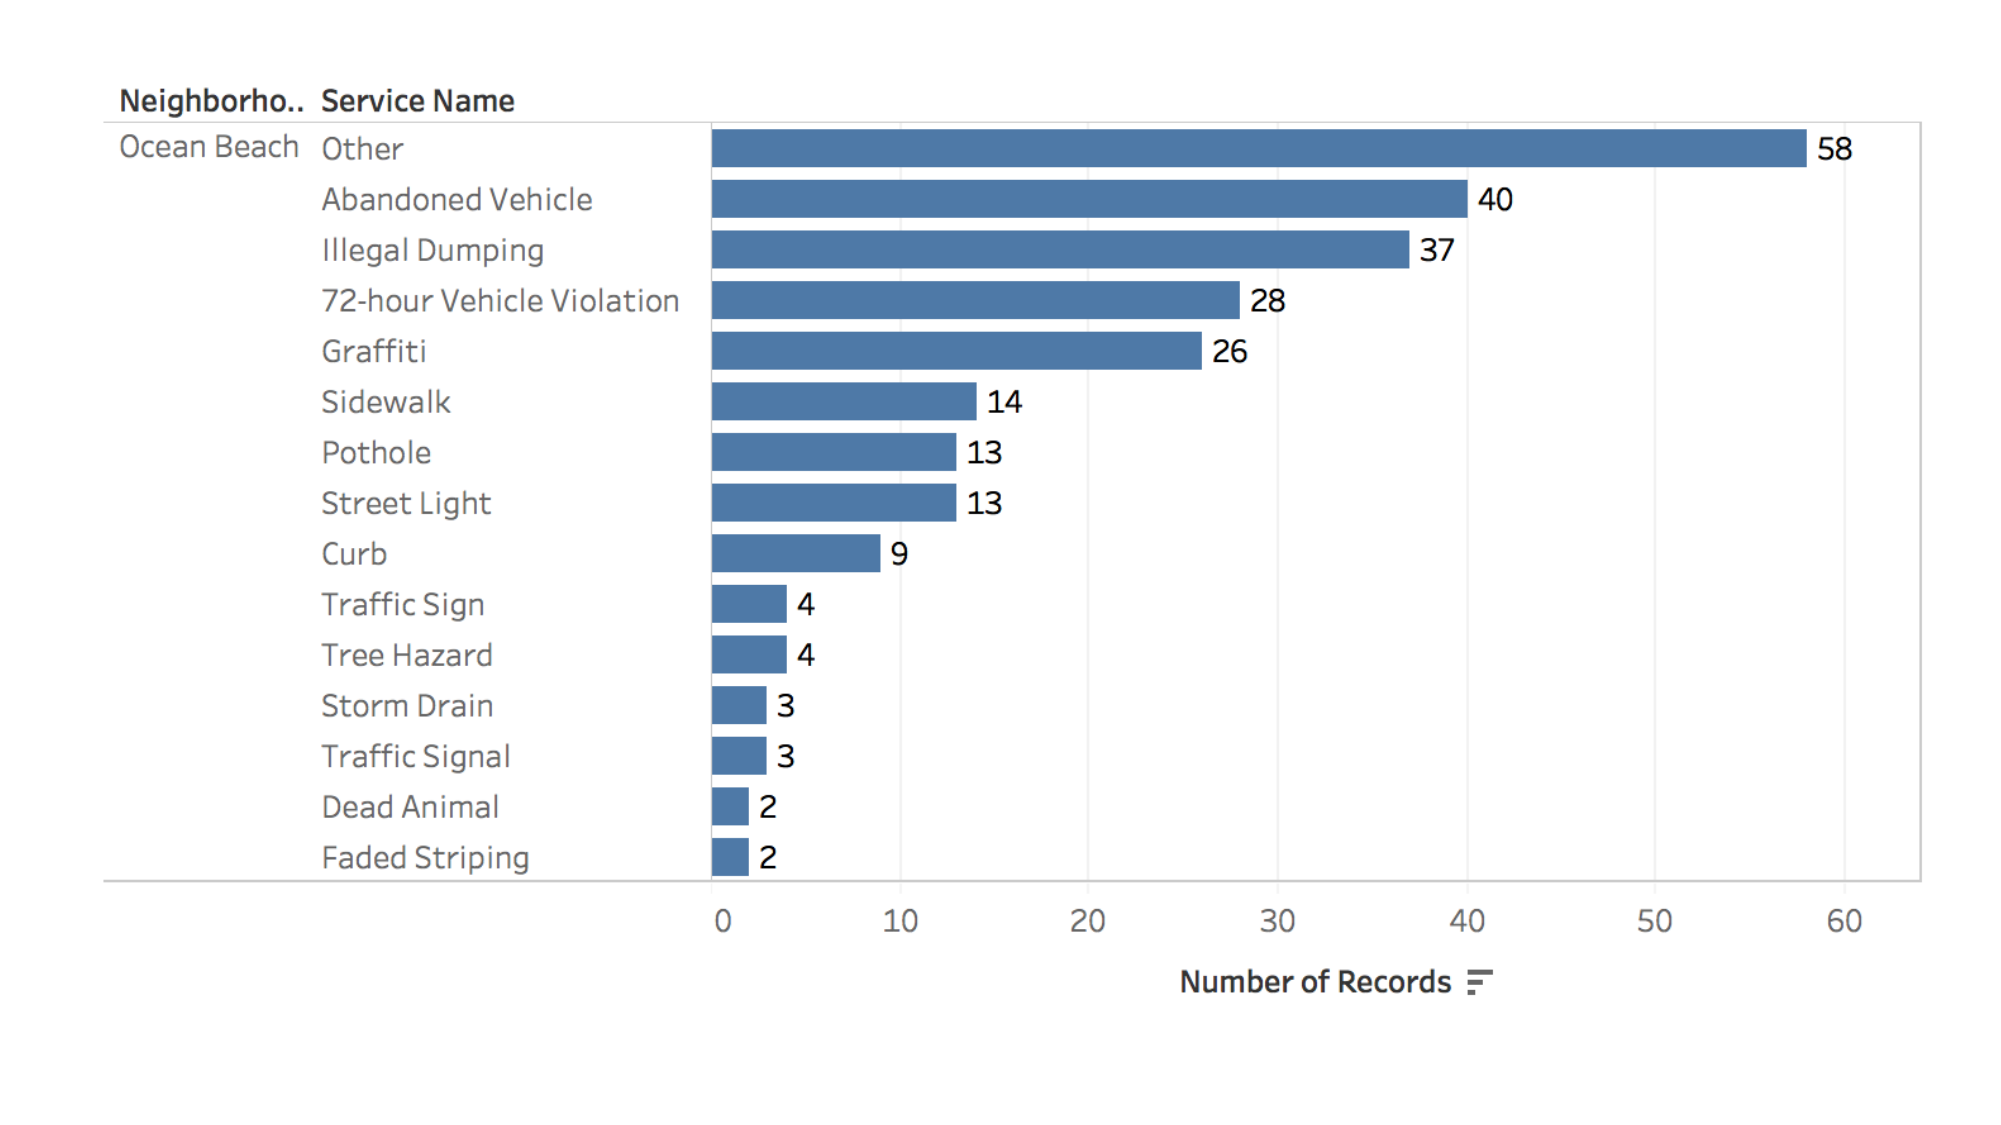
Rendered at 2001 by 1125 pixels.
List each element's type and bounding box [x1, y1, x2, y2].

picture [96, 61, 1936, 1028]
